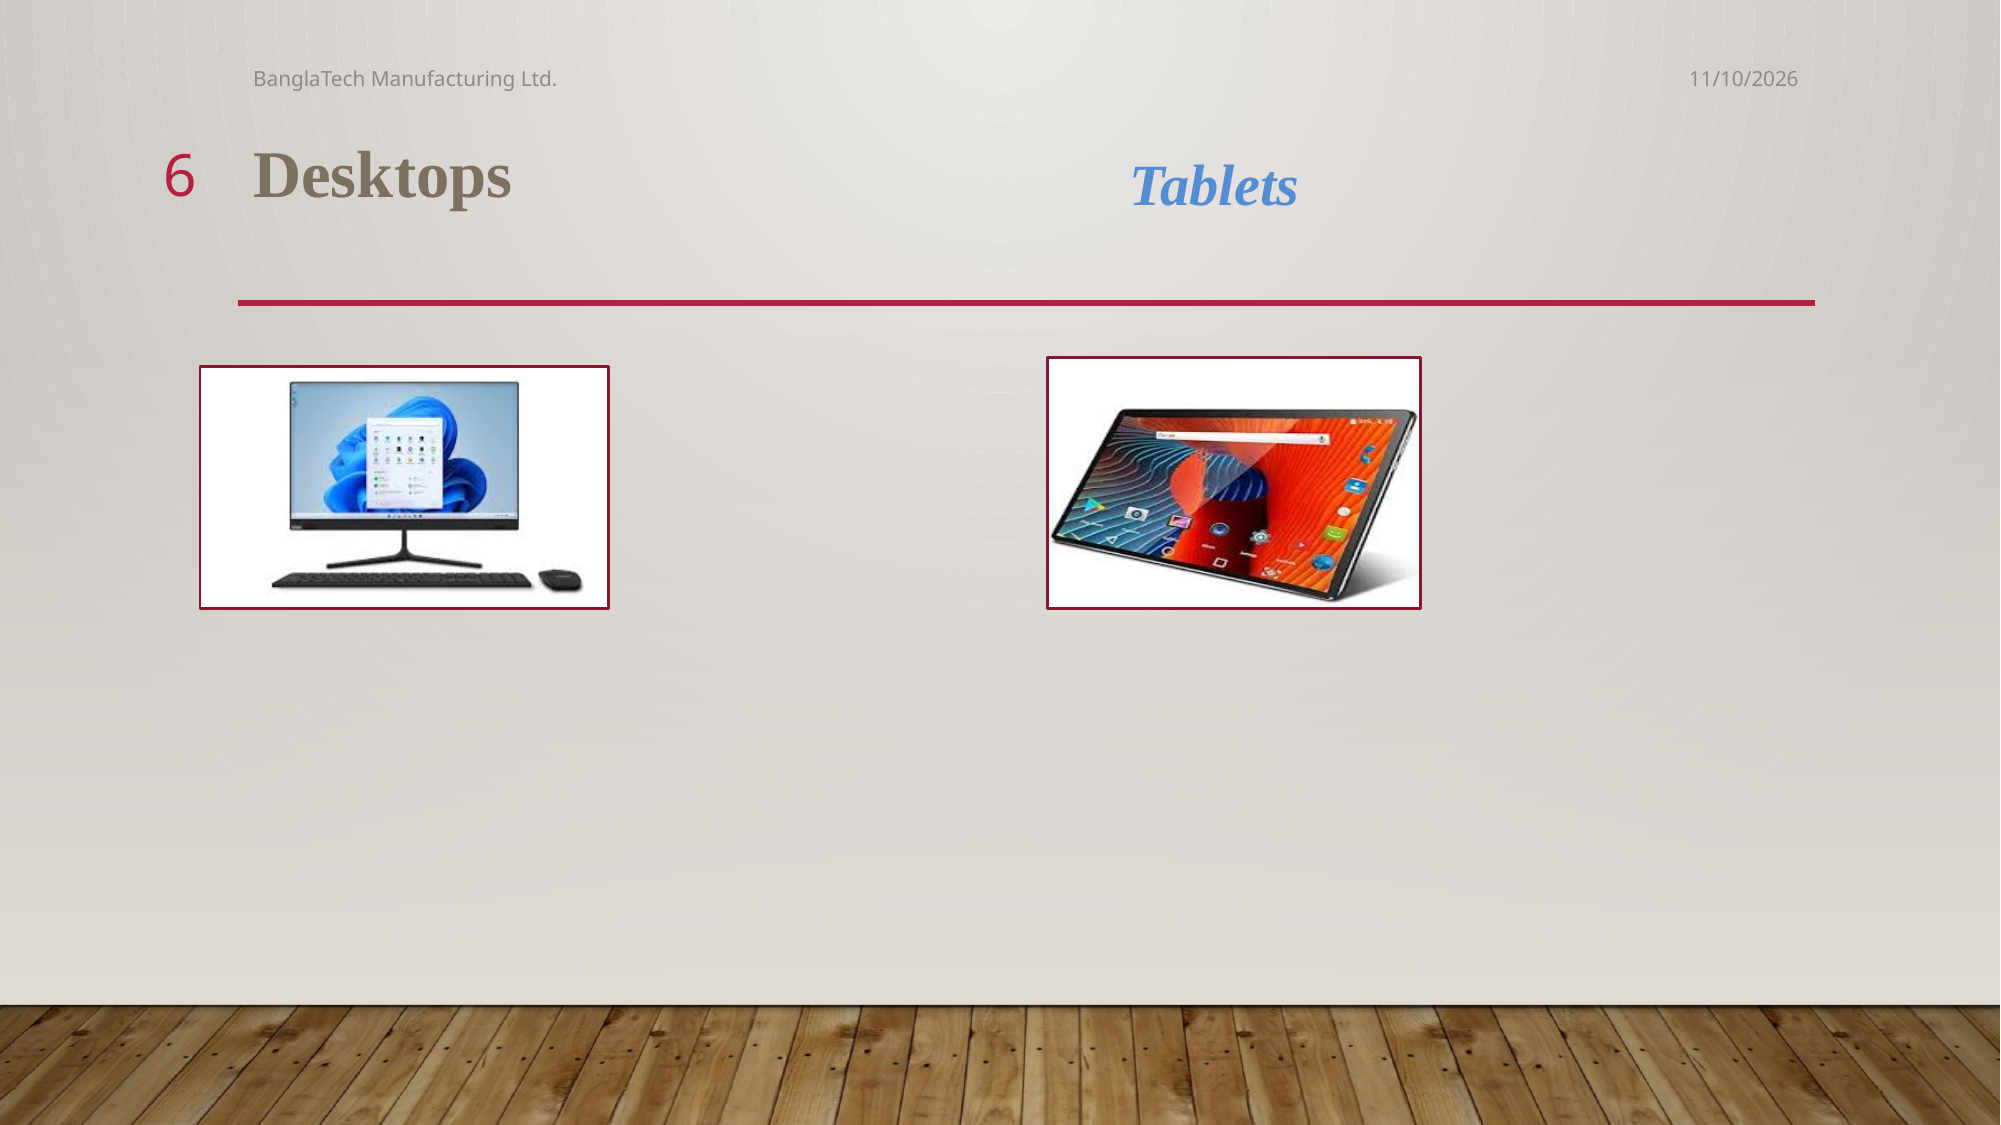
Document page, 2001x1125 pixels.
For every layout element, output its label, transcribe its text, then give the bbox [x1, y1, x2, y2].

text_box [199, 365, 610, 610]
slide_number 6 [78, 131, 212, 214]
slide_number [1239, 54, 1814, 105]
footer BanglaTech Manufacturing Ltd. [238, 54, 1213, 105]
title Desktops [238, 131, 1814, 305]
picture [0, 1005, 2000, 1125]
text_box [1046, 356, 1422, 610]
text_box Tablets [1115, 139, 2000, 225]
